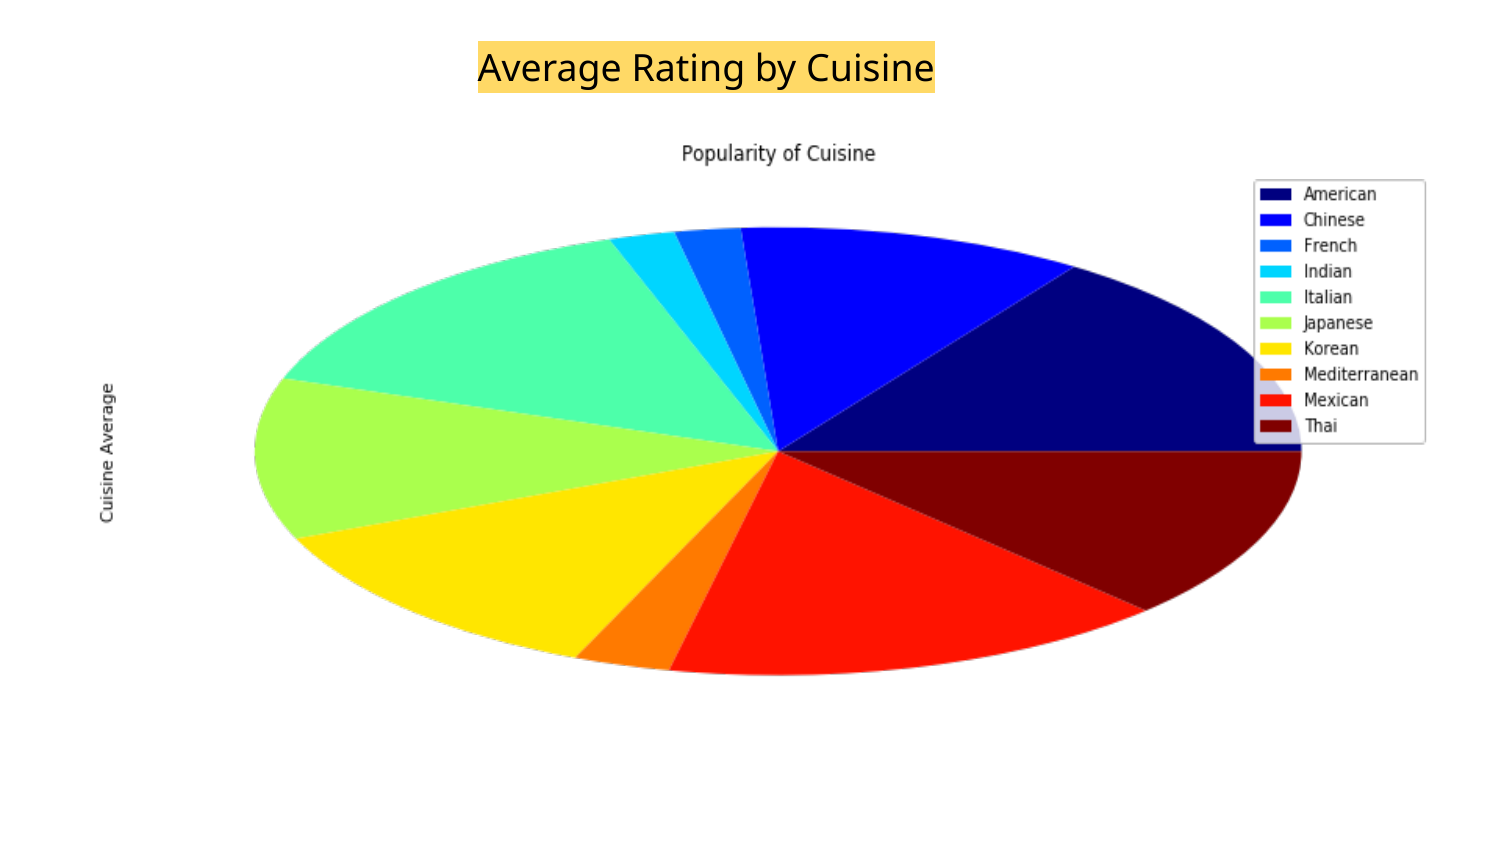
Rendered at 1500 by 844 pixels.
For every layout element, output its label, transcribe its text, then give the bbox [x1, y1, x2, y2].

picture [91, 132, 1449, 751]
text_box Average Rating by Cuisine [462, 29, 1053, 130]
